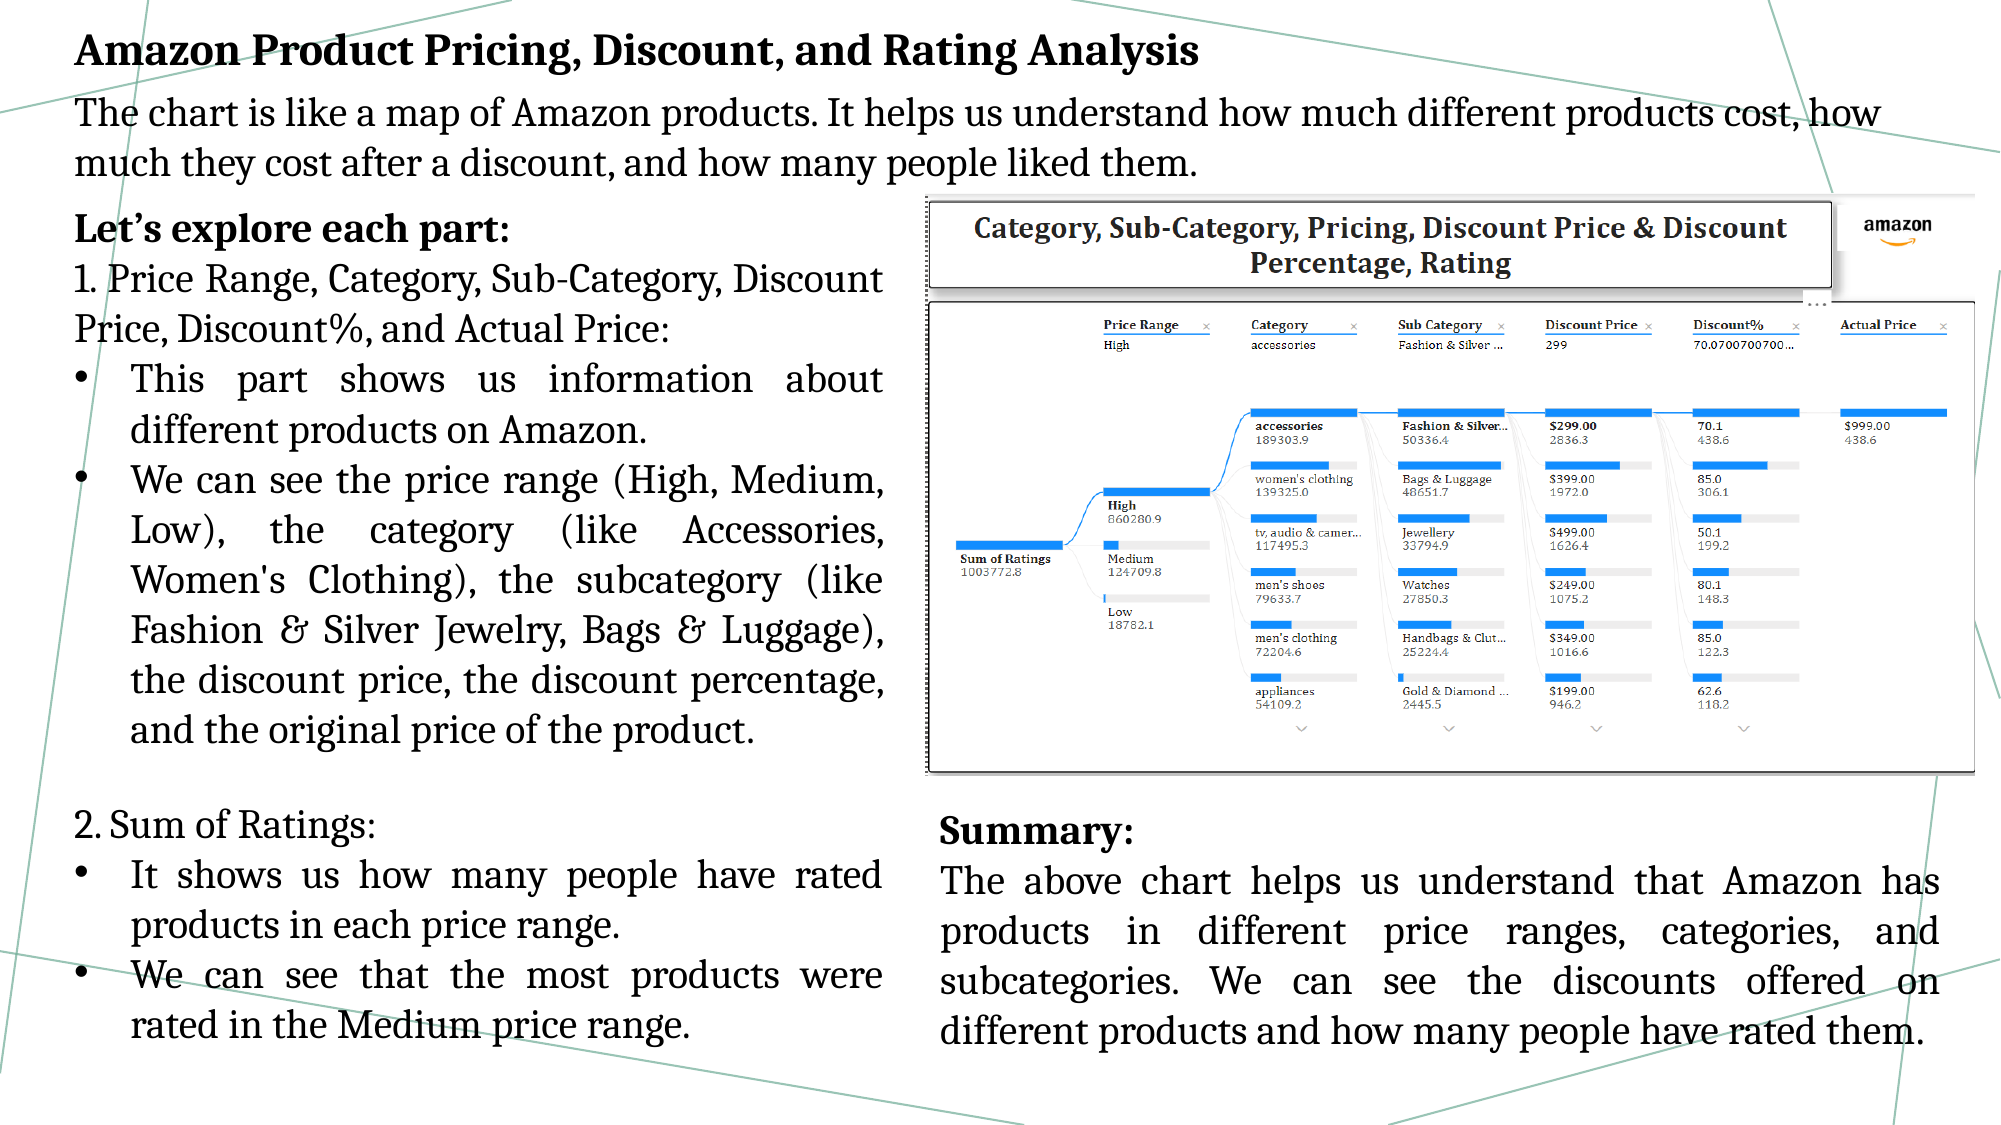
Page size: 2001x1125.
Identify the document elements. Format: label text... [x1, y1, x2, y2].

text_box Amazon Product Pricing, Discount, and Rating Analysis [59, 12, 1941, 82]
text_box Summary: The above chart helps us understand that Amazon has products in different price ranges, categories, and subcategories. We can see the discounts offered on different products and how many people have rated them. [925, 795, 1956, 1060]
text_box Let’s explore each part: 1. Price Range, Category, Sub-Category, Discount Price, Discount%, and Actual Price: This part shows us information about different products on Amazon. We can see the price range (High, Medium, Low), the category (like Accessories, Women's Clothing), the subcategory (like Fashion & Silver Jewelry, Bags & Luggage), the discount price, the discount percentage, and the original price of the product. 2. Sum of Ratings: It shows us how many people have rated products in each price range. We can see that the most products were rated in the Medium price range. [59, 193, 899, 1054]
picture [925, 193, 1975, 776]
text_box The chart is like a map of Amazon products. It helps us understand how much different products cost, how much they cost after a discount, and how many people liked them. [59, 77, 1923, 193]
